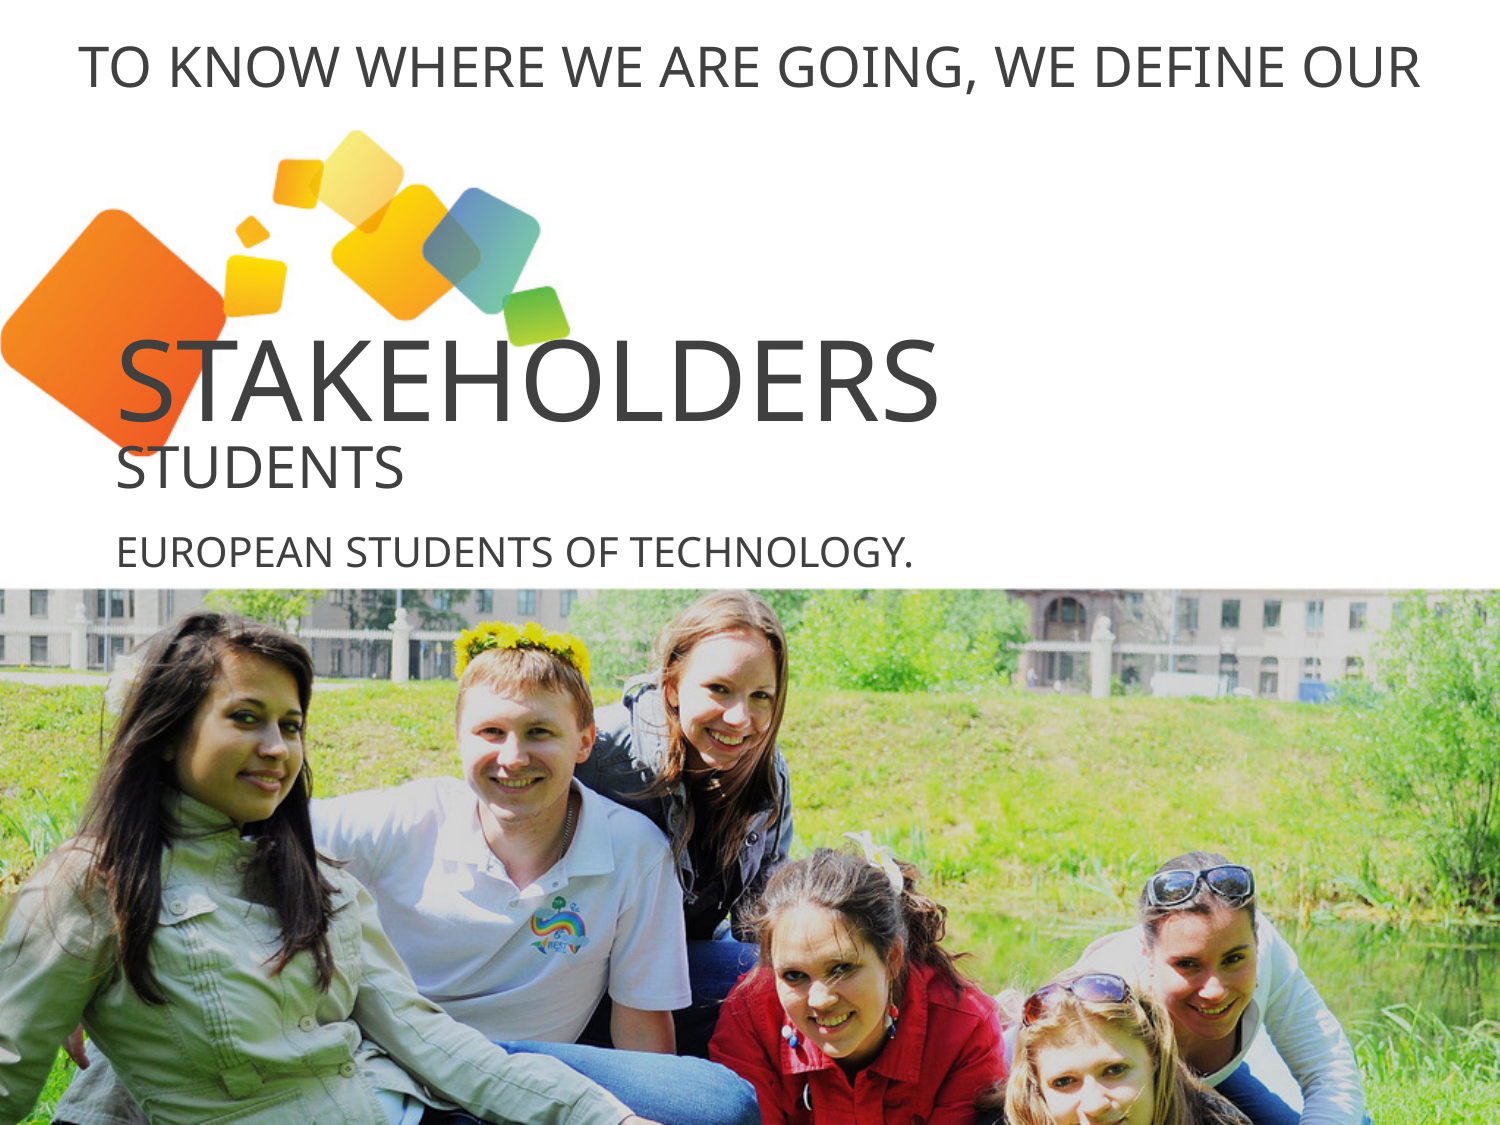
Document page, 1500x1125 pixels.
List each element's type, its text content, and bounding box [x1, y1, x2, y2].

text_box EUROPEAN STUDENTS OF TECHNOLOGY. [100, 515, 1447, 587]
text_box STUDENTS [100, 380, 798, 515]
title TO KNOW WHERE WE ARE GOING, WE DEFINE OUR [17, 5, 1483, 126]
picture [0, 0, 1500, 1125]
text_box STAKEHOLDERS [100, 290, 1164, 461]
